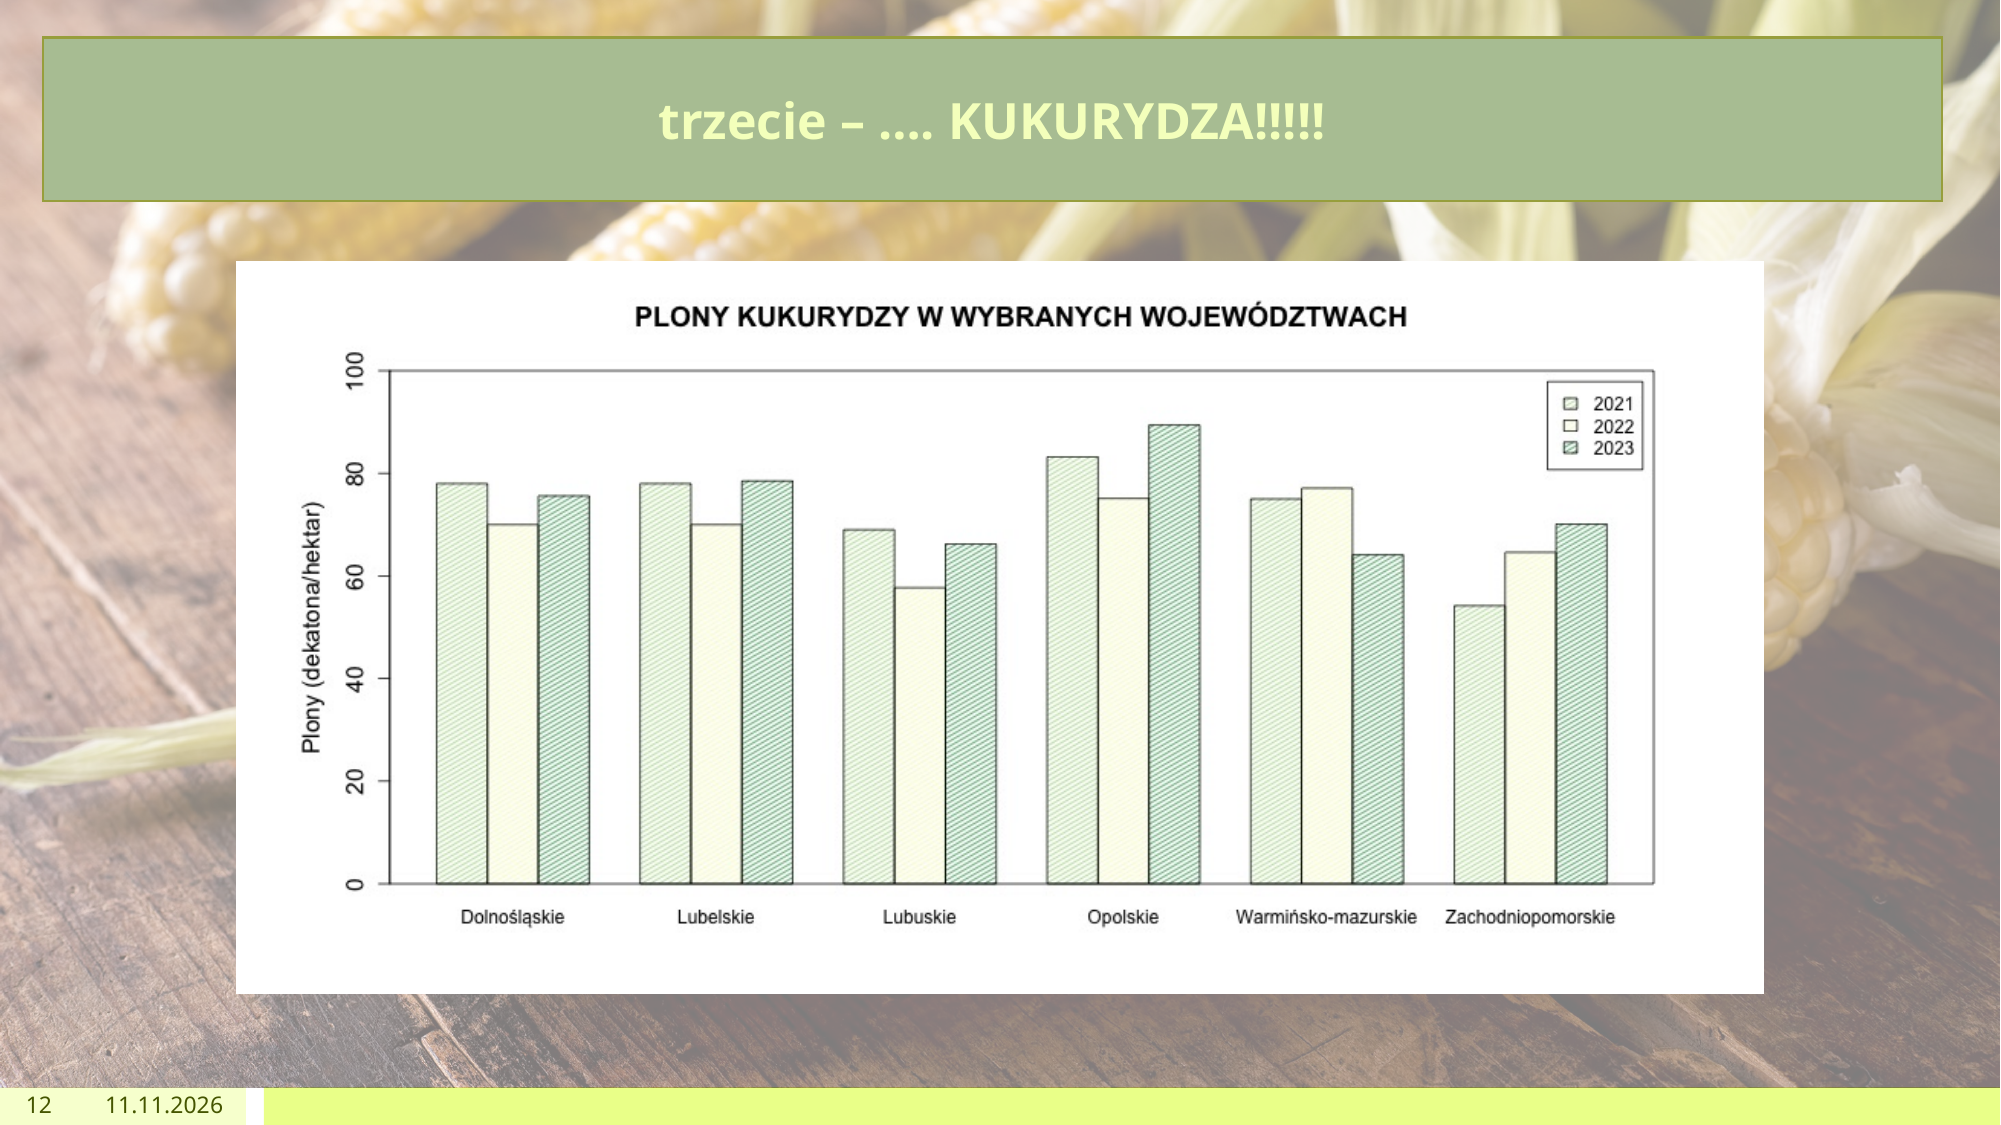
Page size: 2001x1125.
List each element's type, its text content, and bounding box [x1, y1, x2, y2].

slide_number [74, 1088, 239, 1125]
picture [0, 0, 2000, 1088]
slide_number 12 [0, 1088, 68, 1125]
